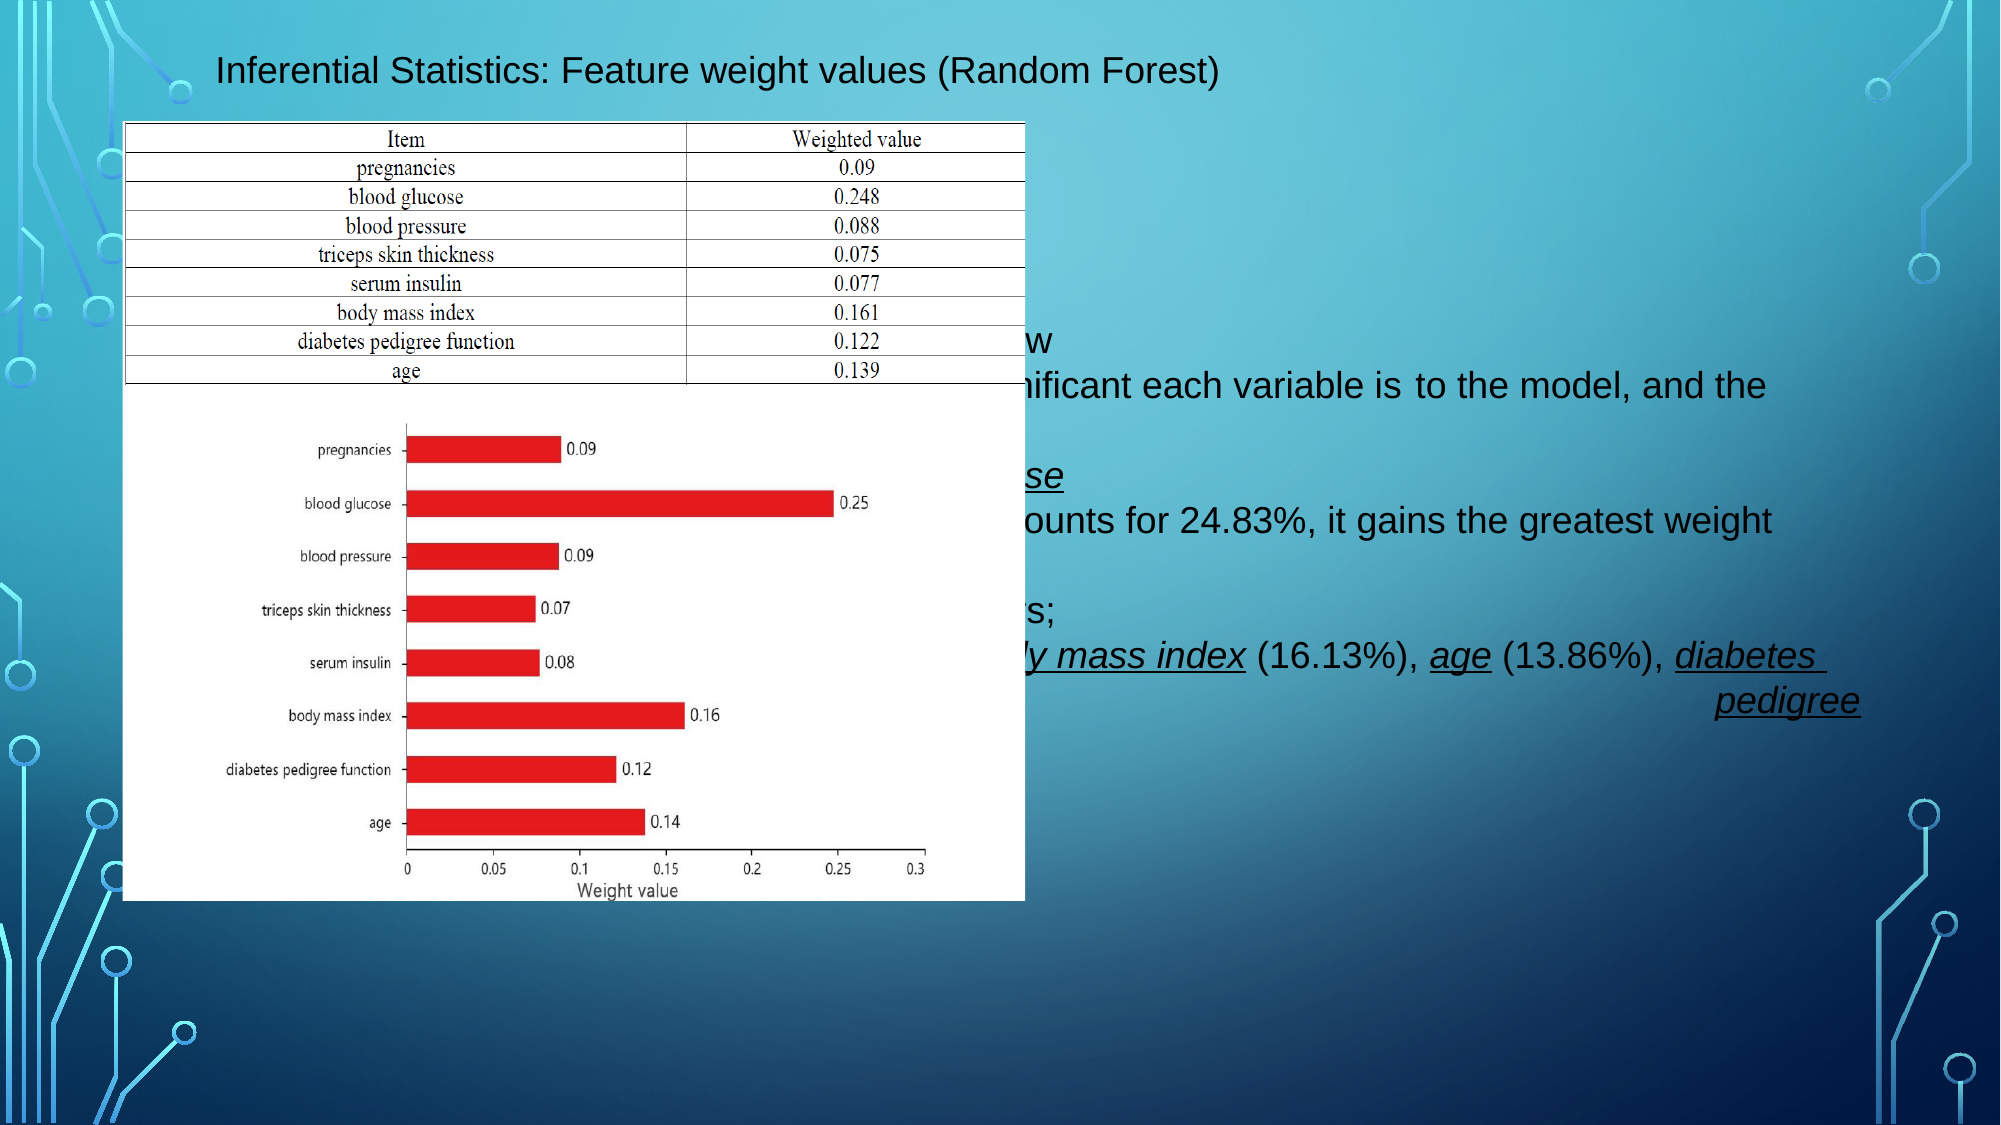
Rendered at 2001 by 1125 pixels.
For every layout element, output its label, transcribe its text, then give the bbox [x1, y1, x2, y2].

text_box Inferential Statistics: Feature weight values (Random Forest) The feature weight of each variable illustrates how significant each variable is to the model, and the overall value is 1. It can be seen that blood glucose accounts for 24.83%, it gains the greatest weight and is crucial to the creation of models. For others; body mass index (16.13%), age (13.86%), diabetes pedigree function (12.16%) & pregnancies (8.99%). [200, 38, 1912, 774]
picture [122, 121, 1026, 901]
